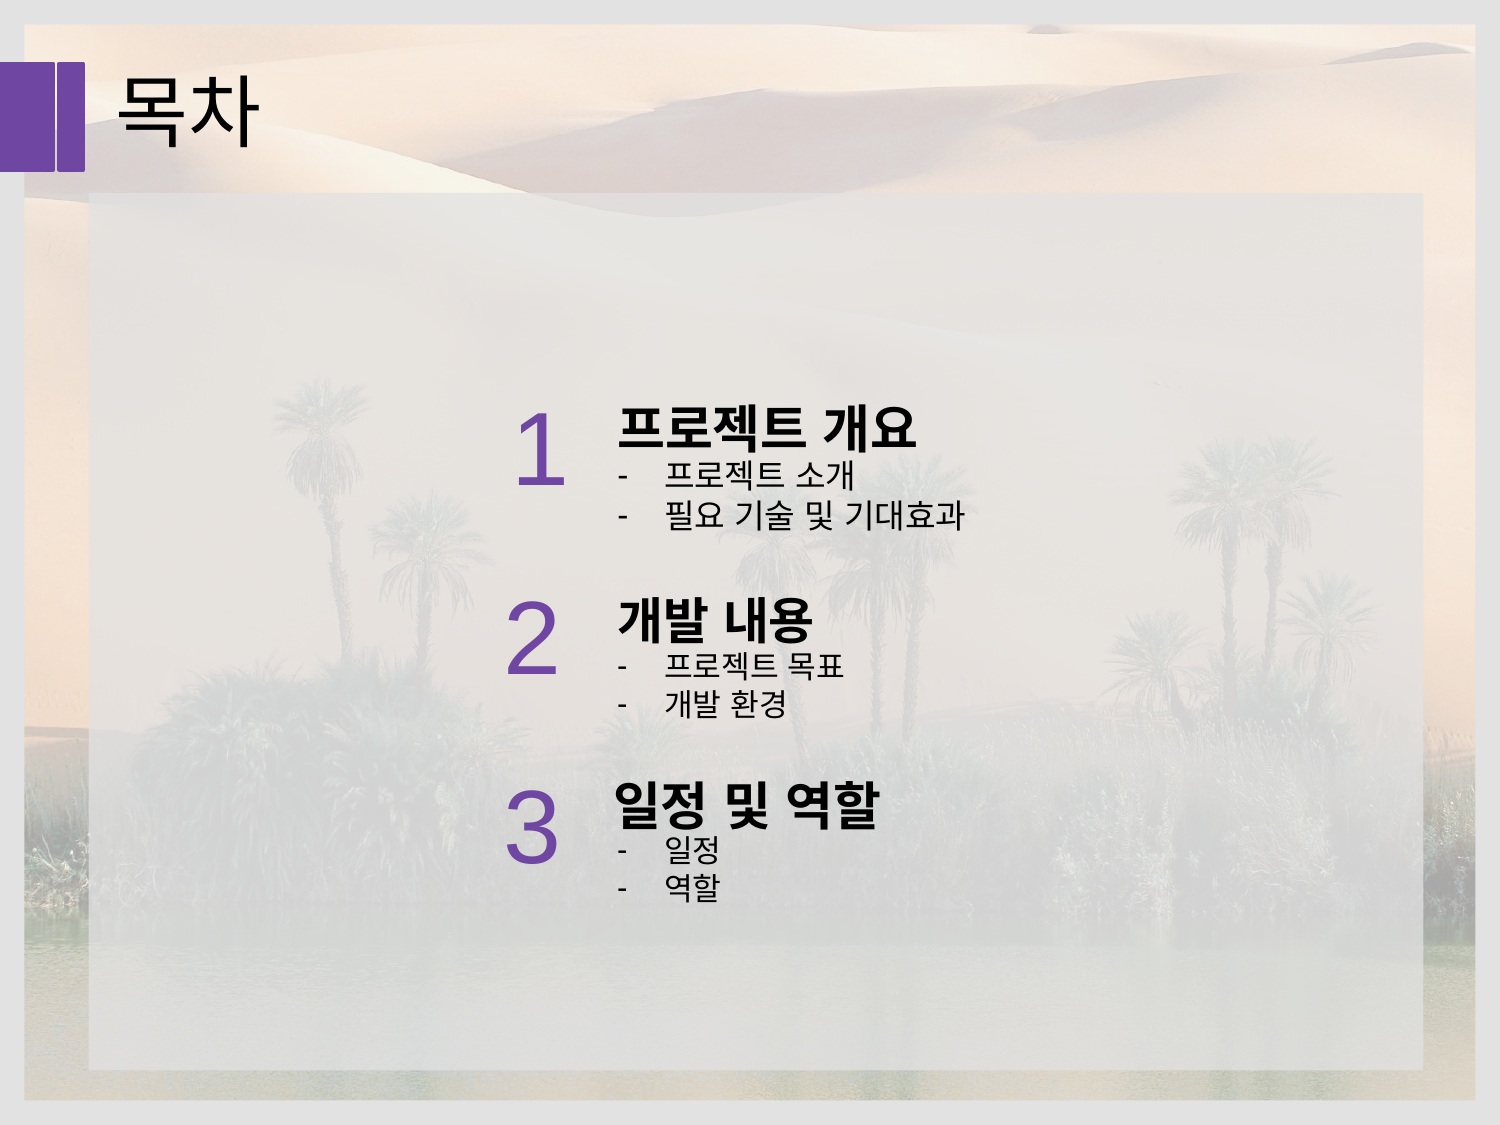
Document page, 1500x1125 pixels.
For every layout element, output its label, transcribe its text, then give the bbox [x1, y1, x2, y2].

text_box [495, 373, 1011, 544]
text_box [59, 63, 83, 170]
text_box [0, 0, 1500, 1125]
text_box [88, 192, 1424, 1071]
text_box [488, 751, 1010, 914]
text_box 목차 [100, 54, 538, 165]
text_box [488, 562, 1010, 730]
text_box [0, 63, 54, 170]
